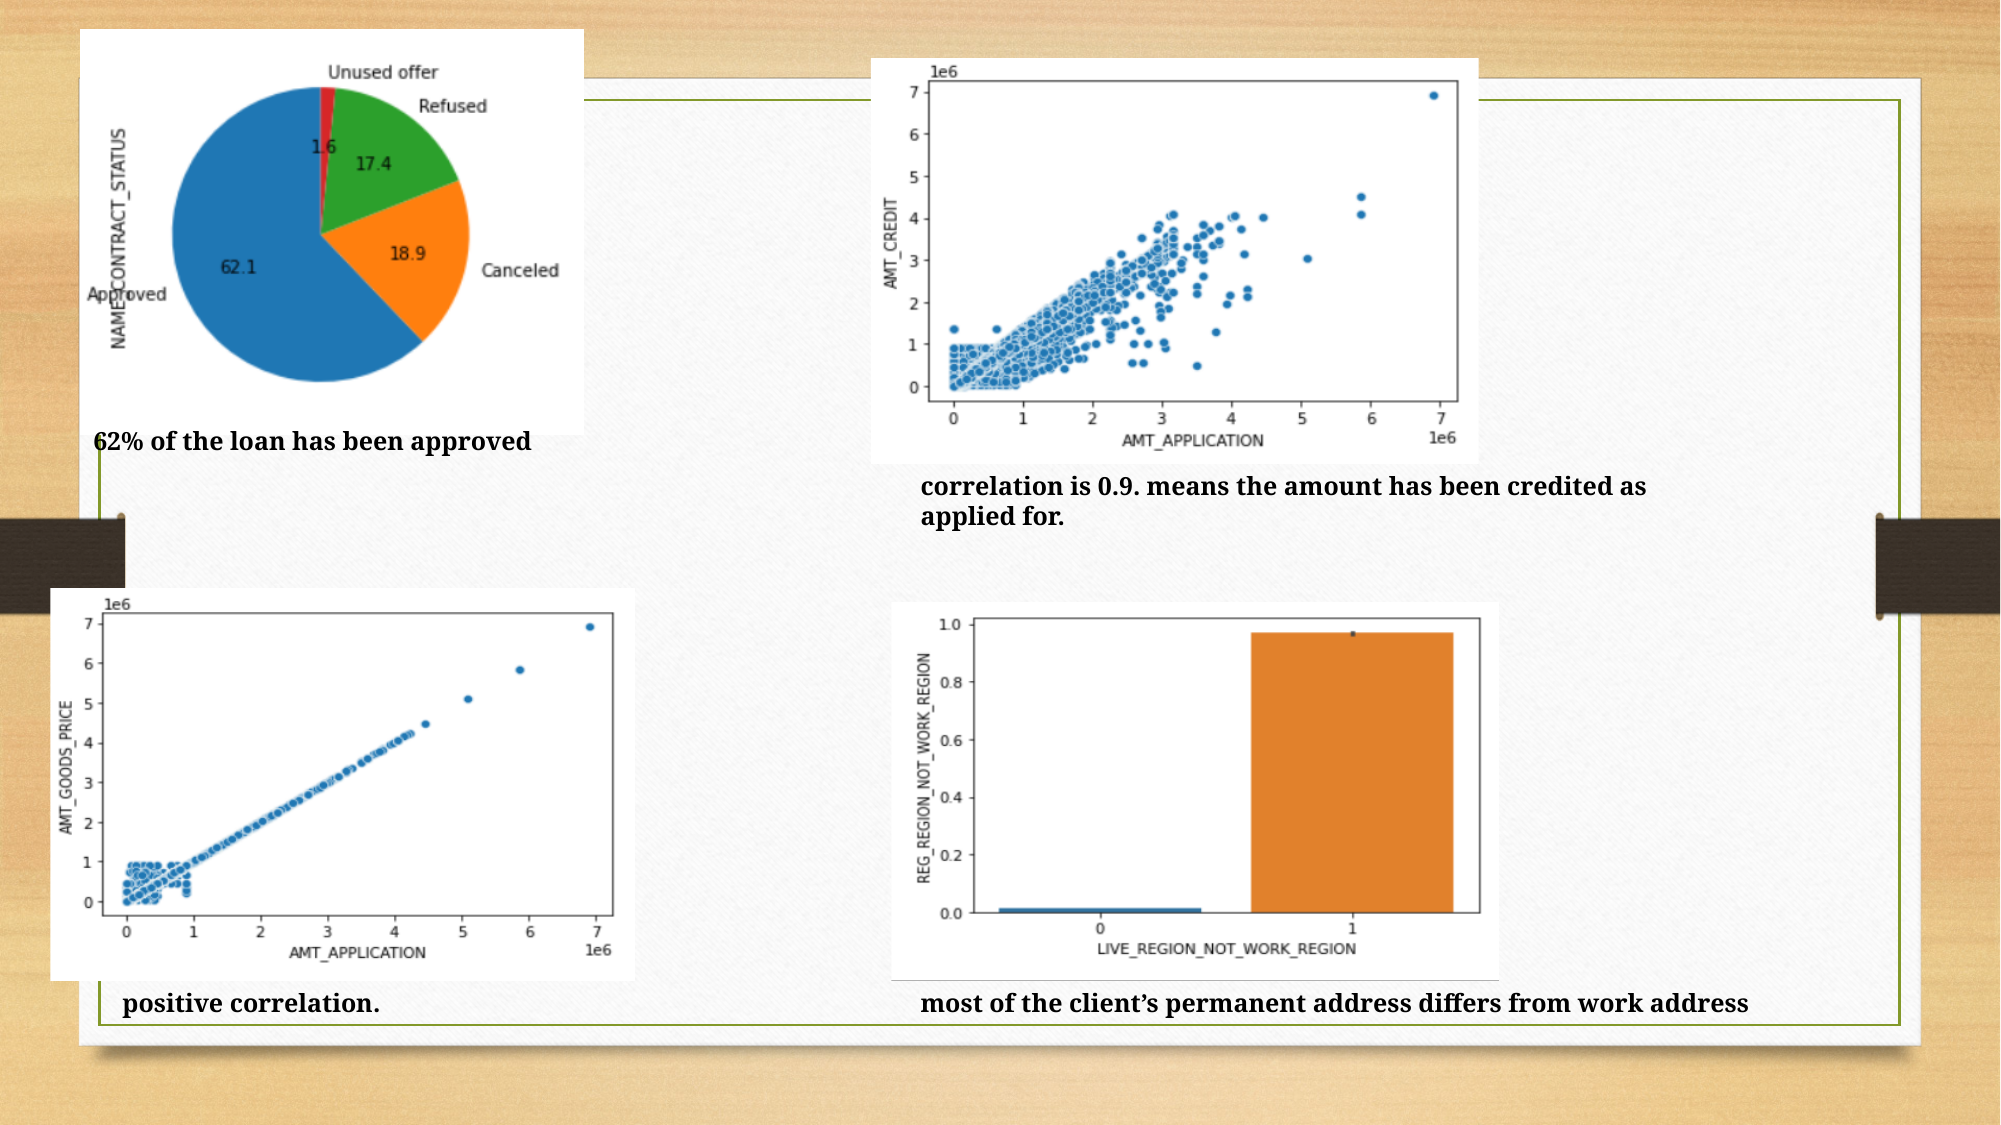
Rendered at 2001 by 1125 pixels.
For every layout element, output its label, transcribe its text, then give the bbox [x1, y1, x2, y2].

picture [0, 0, 2001, 1125]
text_box positive correlation. [107, 980, 693, 1025]
text_box 62% of the loan has been approved [78, 417, 625, 463]
text_box most of the client’s permanent address differs from work address [905, 980, 1906, 1025]
text_box correlation is 0.9. means the amount has been credited as applied for. [905, 463, 1704, 538]
